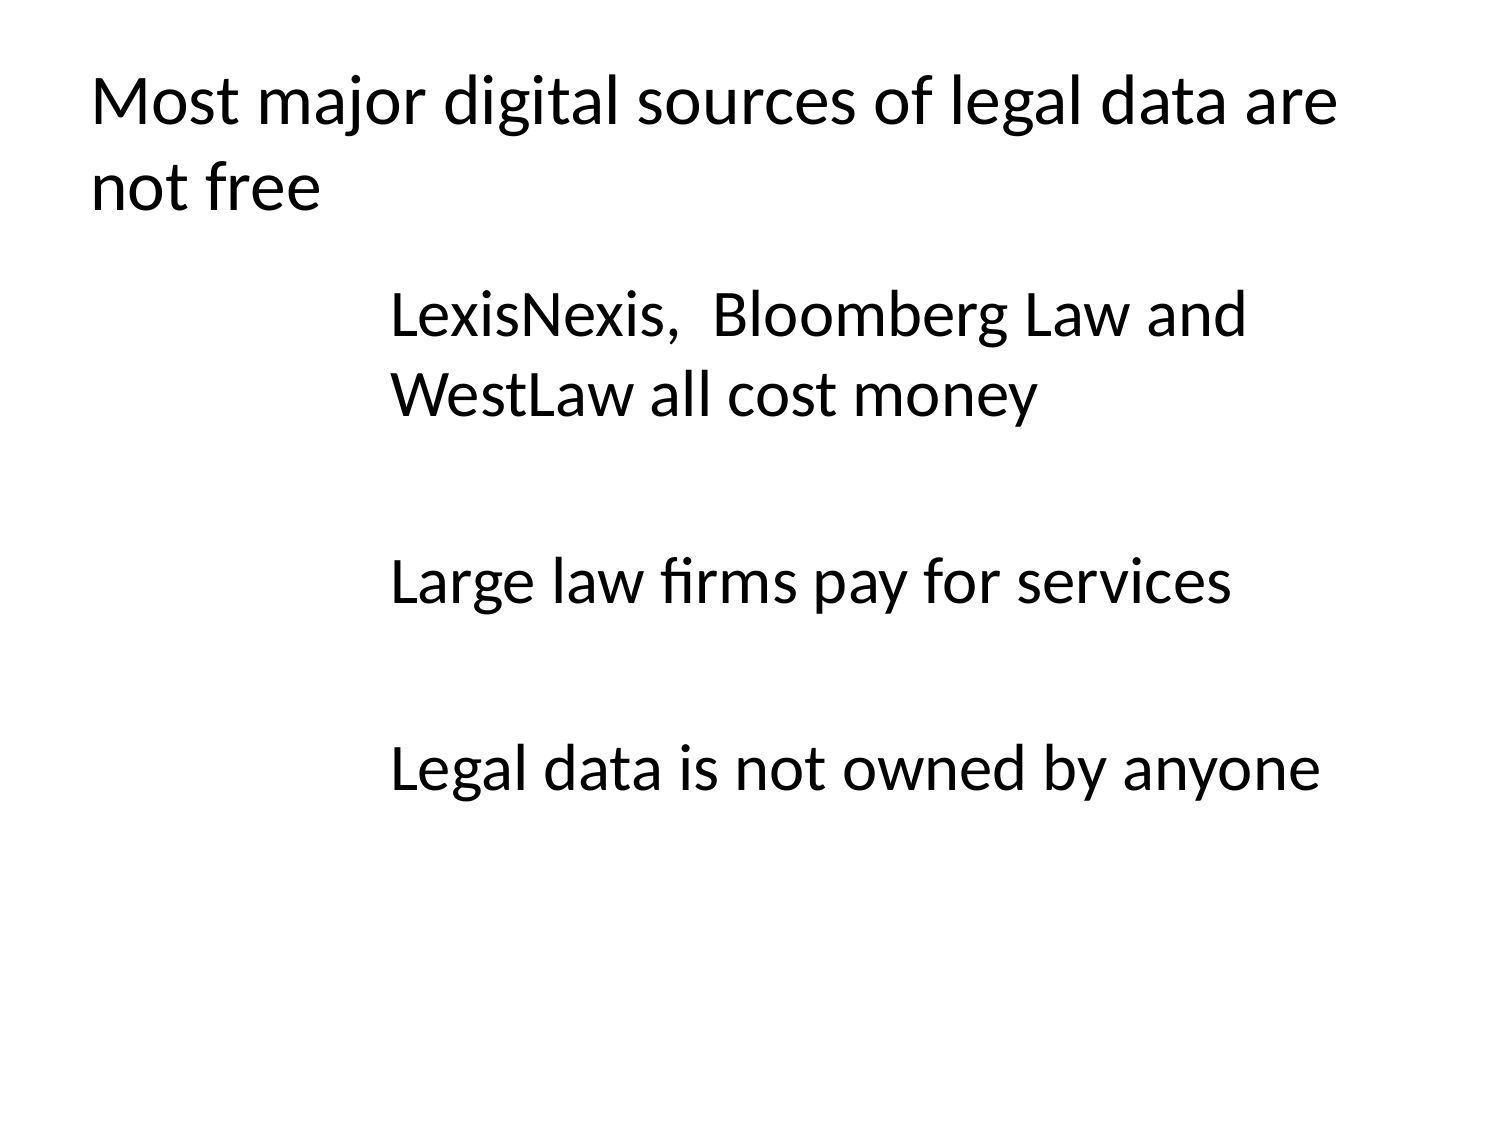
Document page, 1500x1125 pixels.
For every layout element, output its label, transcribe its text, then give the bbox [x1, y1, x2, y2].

list LexisNexis, Bloomberg Law and WestLaw all cost money Large law firms pay for services Legal data is not owned by anyone [375, 262, 1500, 1005]
title Most major digital sources of legal data are not free [75, 45, 1425, 233]
